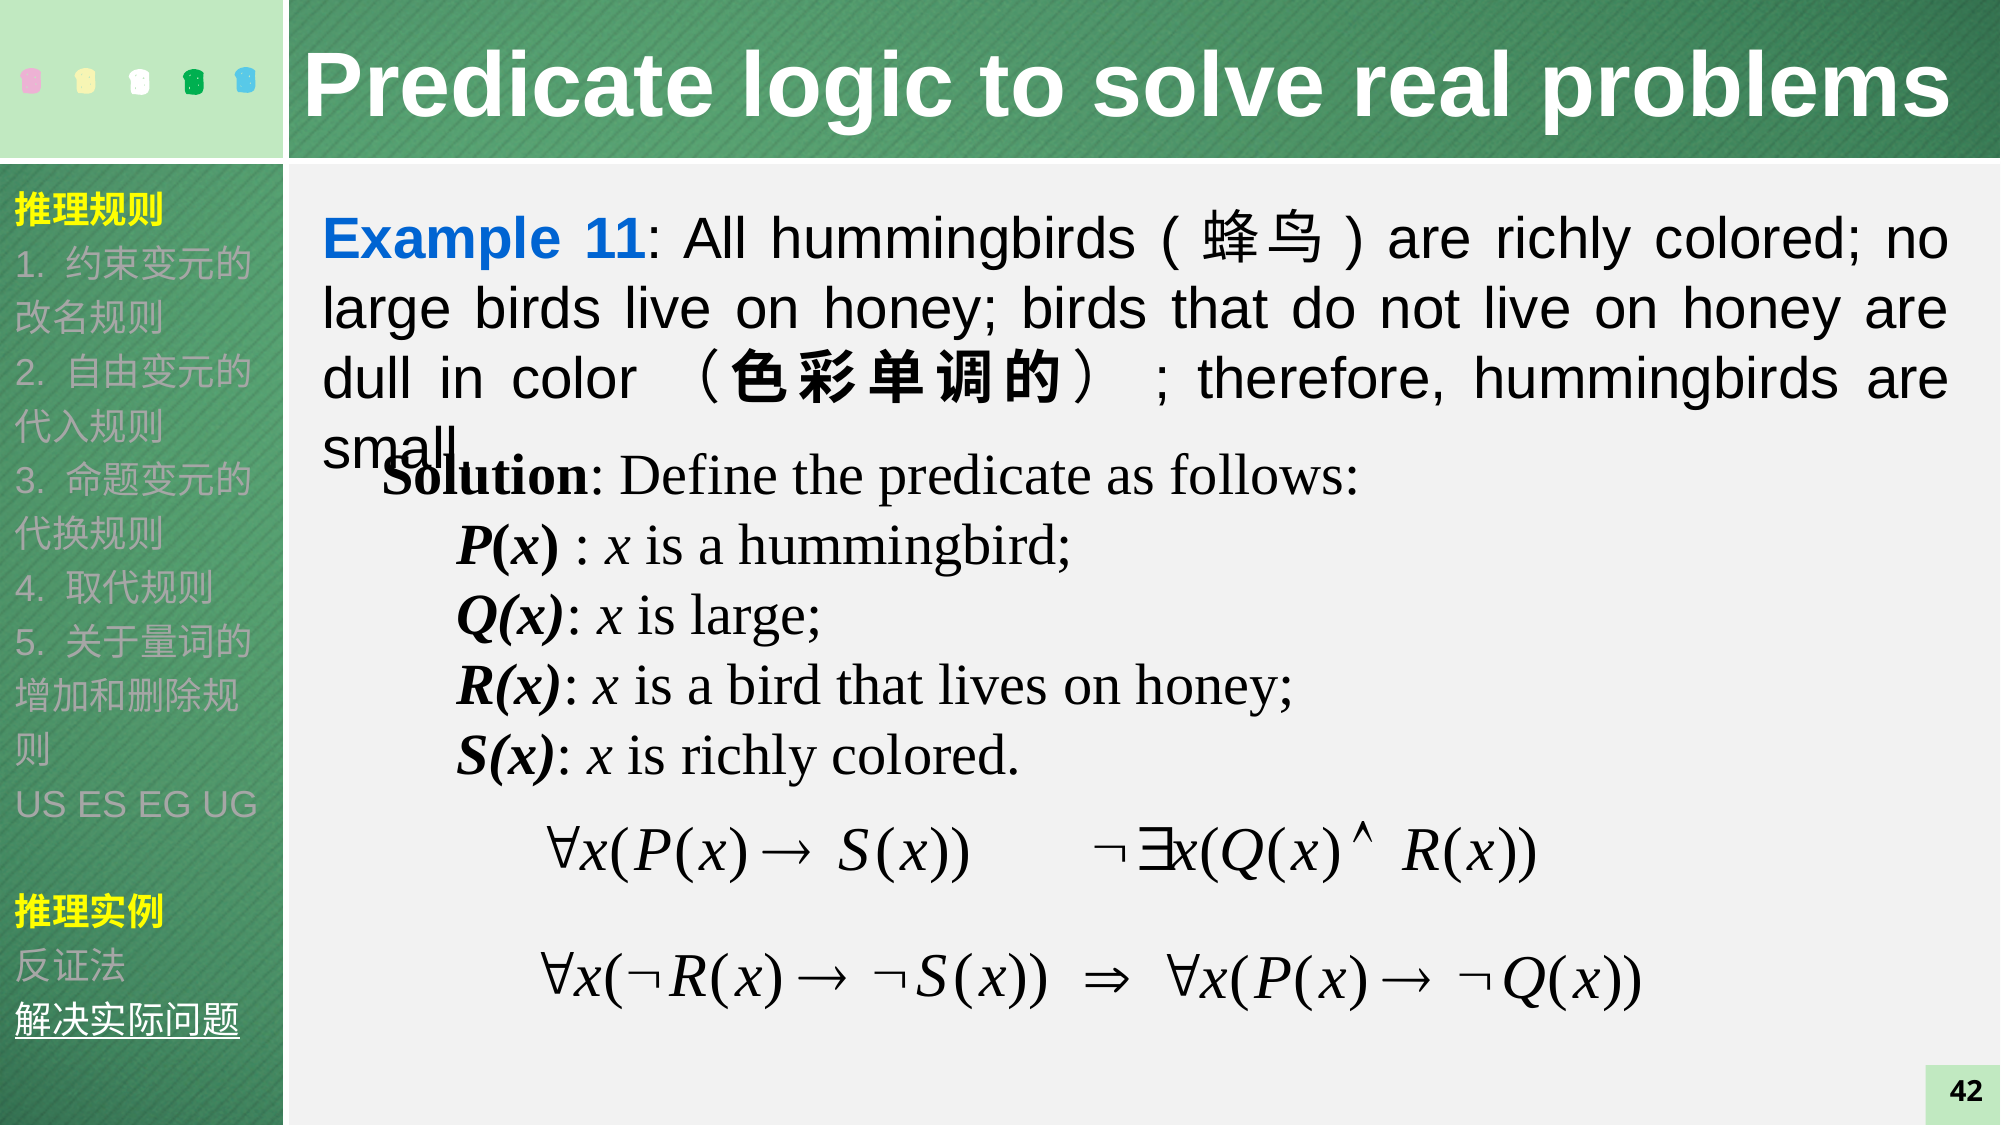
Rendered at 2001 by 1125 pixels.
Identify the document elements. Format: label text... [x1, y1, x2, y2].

picture [0, 164, 283, 1125]
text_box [1080, 949, 1649, 1020]
text_box Solution: Define the predicate as follows: P(x) : x is a hummingbird; Q(x): x is large; R(x): x is a bird that lives on honey; S(x): x is richly colored. [366, 428, 1634, 794]
text_box Example 11: All hummingbirds (蜂鸟) are richly colored; no large birds live on honey; birds that do not live on honey are dull in color（色彩单调的）; therefore, hummingbirds are small. [307, 192, 1967, 488]
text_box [1088, 821, 1542, 892]
slide_number 42 [1925, 1065, 2000, 1125]
text_box Predicate logic to solve real problems [288, 16, 1981, 142]
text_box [528, 946, 1055, 1017]
text_box 推理规则 1. 约束变元的改名规则 2. 自由变元的代入规则 3. 命题变元的代换规则 4. 取代规则 5. 关于量词的增加和删除规则 US ES EG UG 推理实例 反证法 解决实际问题 [0, 170, 277, 1103]
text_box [534, 821, 976, 892]
picture [289, 0, 2000, 158]
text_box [19, 65, 258, 95]
